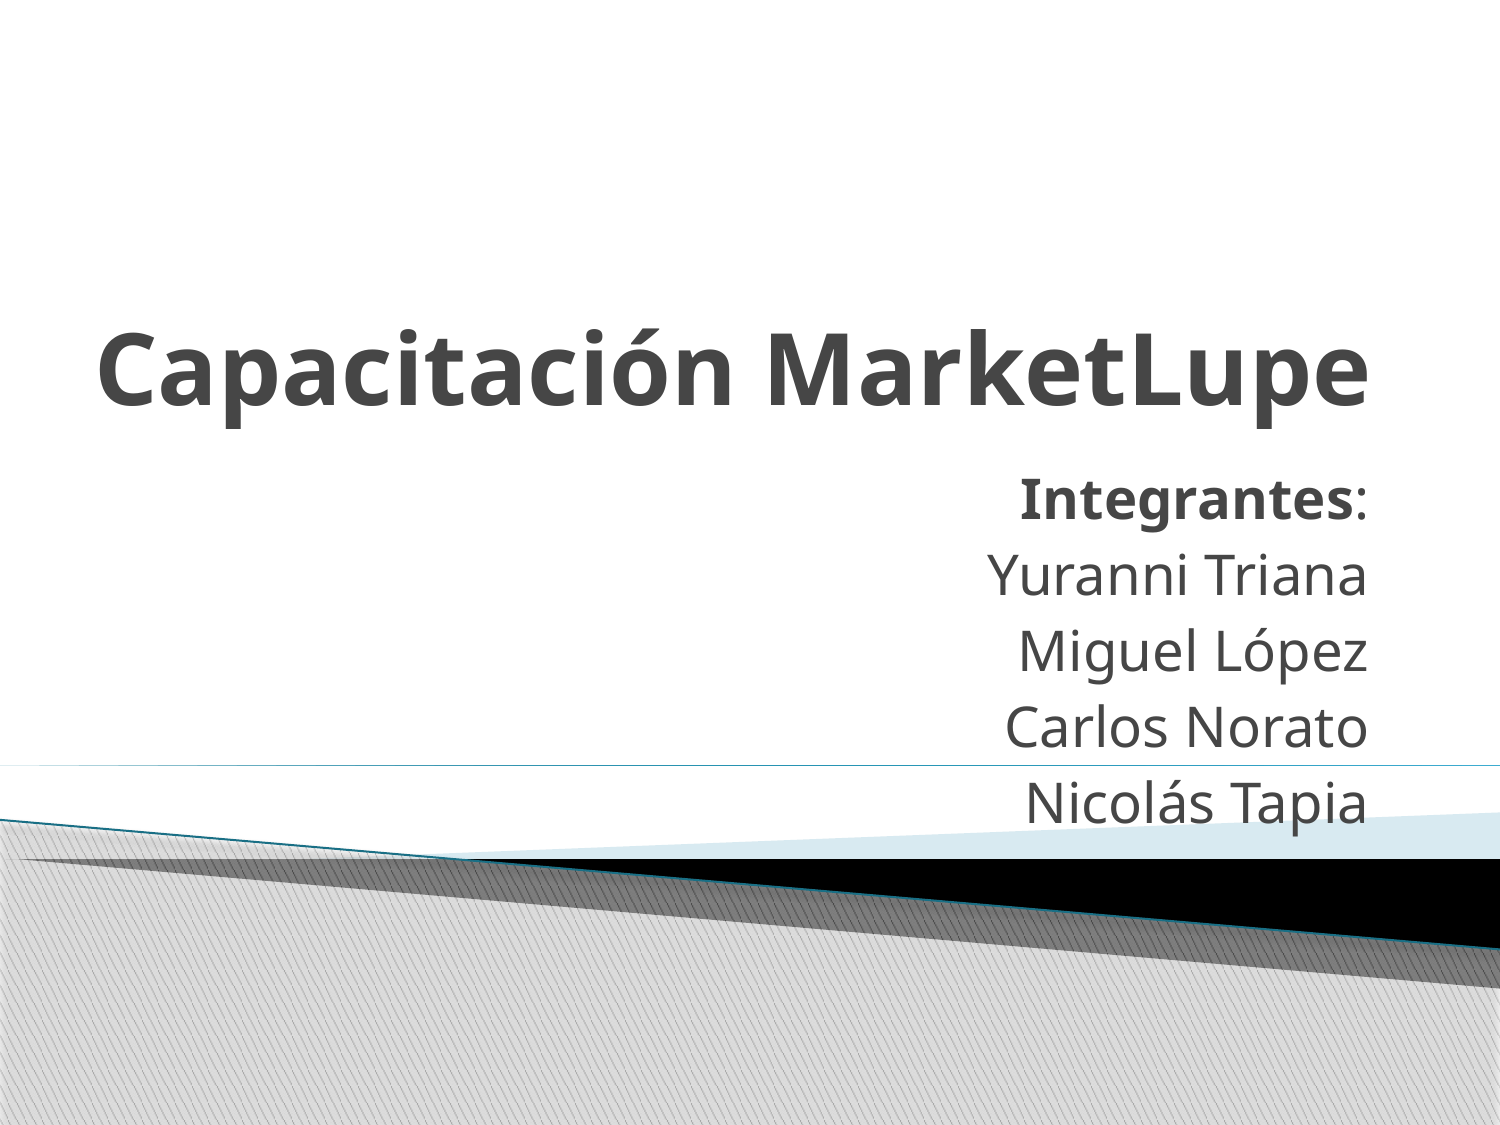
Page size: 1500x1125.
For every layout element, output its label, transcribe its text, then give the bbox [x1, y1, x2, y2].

picture [5, 859, 1500, 989]
title Capacitación MarketLupe [53, 149, 1388, 433]
subtitle Integrantes: Yuranni Triana Miguel López Carlos Norato Nicolás Tapia [112, 456, 1388, 858]
